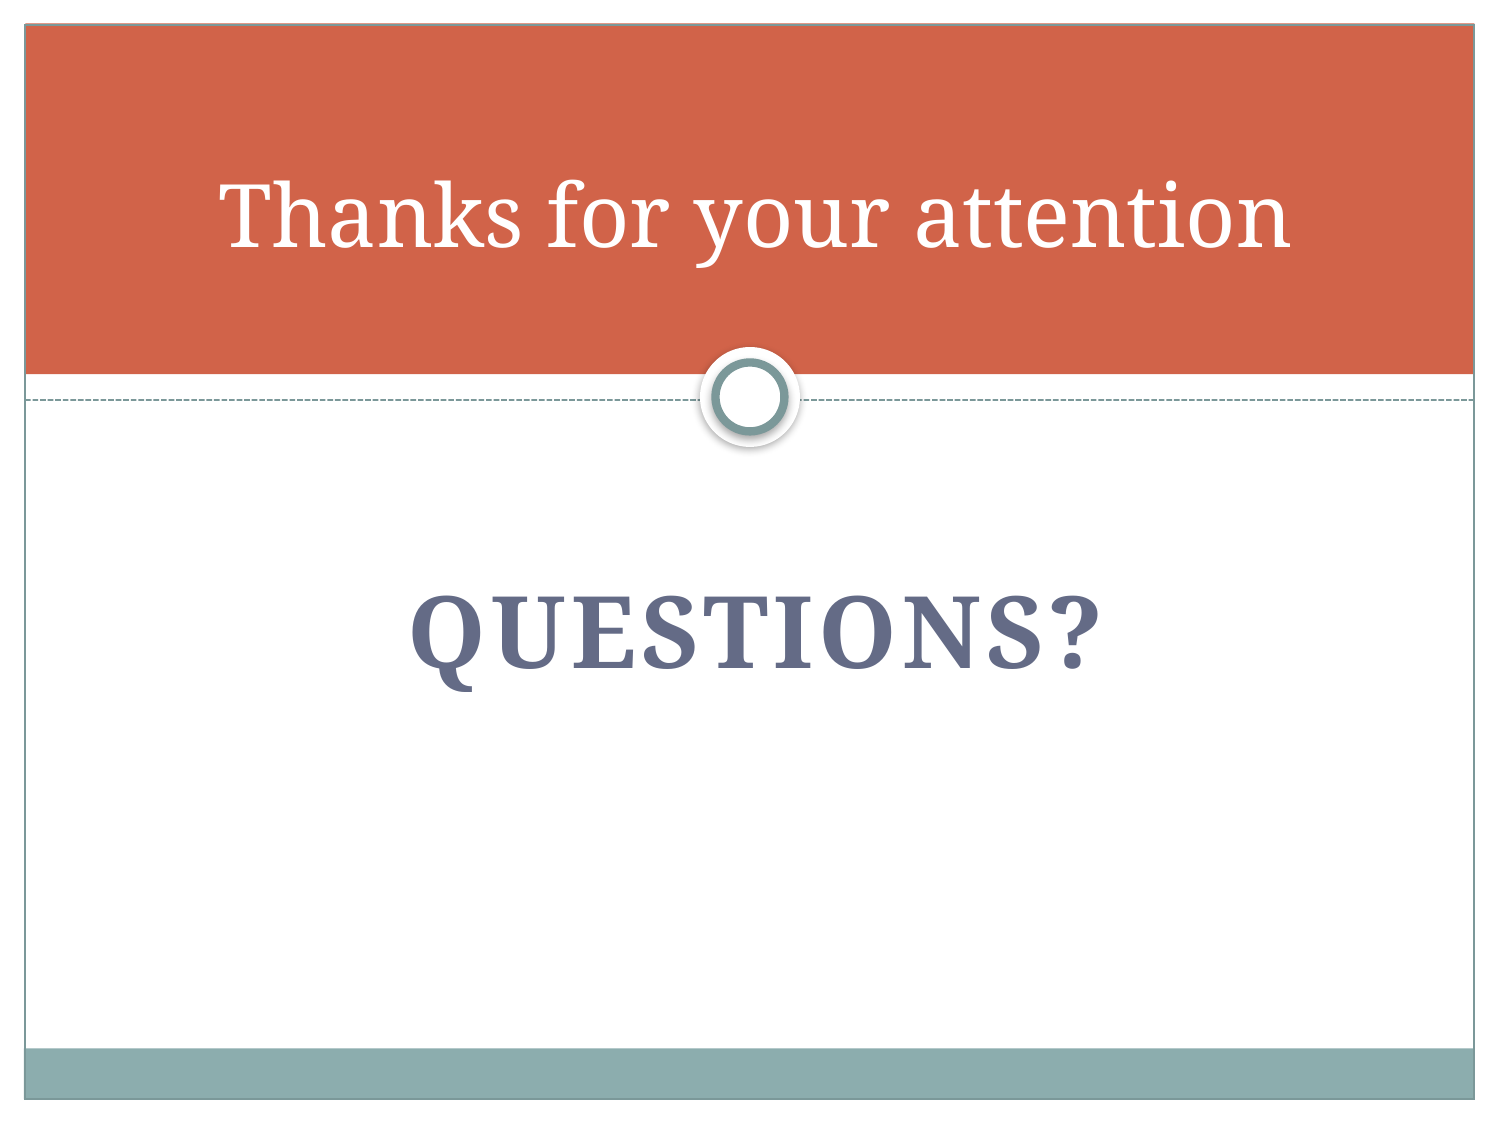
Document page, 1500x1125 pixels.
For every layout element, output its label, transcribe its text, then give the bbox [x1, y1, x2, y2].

list Questions? [224, 450, 1288, 808]
title Thanks for your attention [118, 87, 1394, 338]
